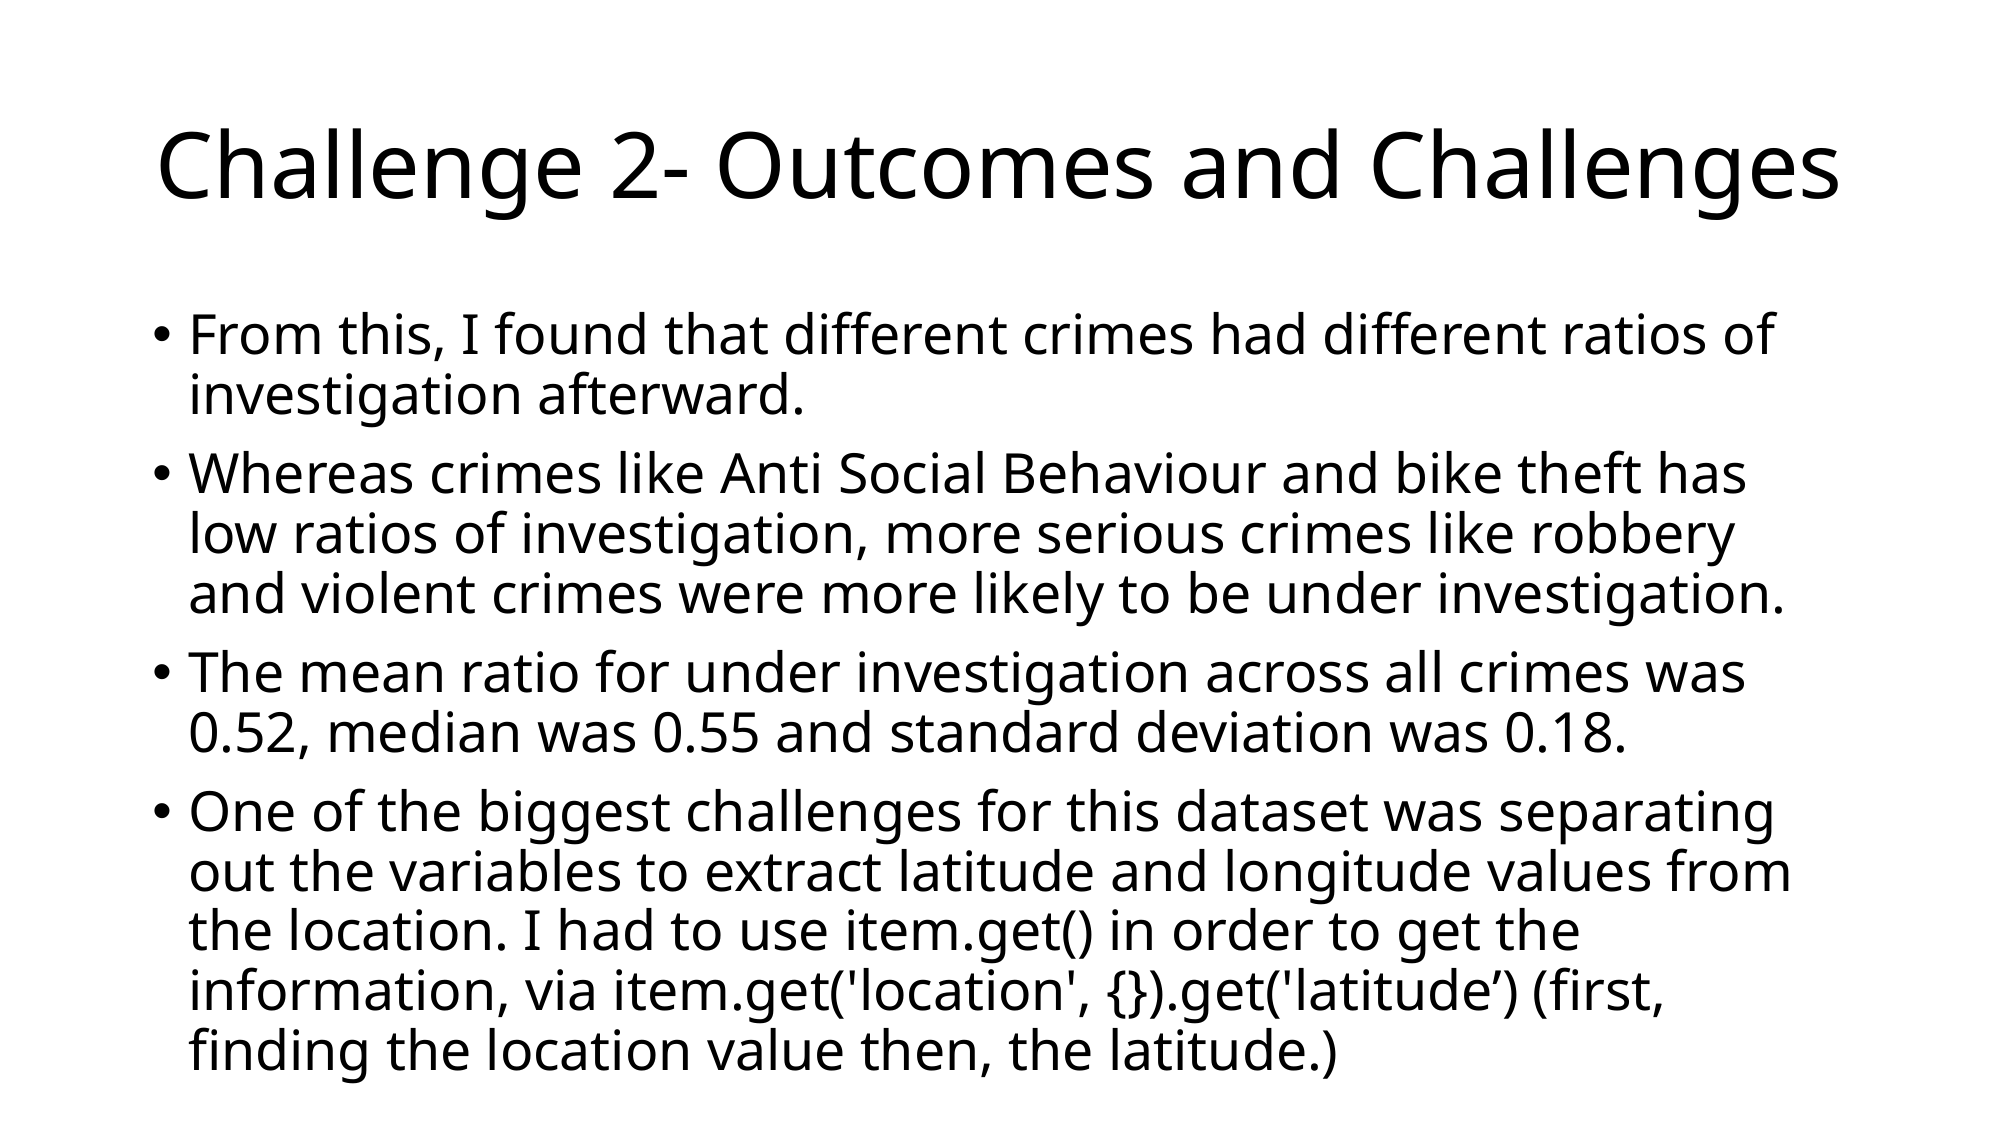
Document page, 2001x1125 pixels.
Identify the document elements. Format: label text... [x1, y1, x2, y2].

list From this, I found that different crimes had different ratios of investigation afterward. Whereas crimes like Anti Social Behaviour and bike theft has low ratios of investigation, more serious crimes like robbery and violent crimes were more likely to be under investigation. The mean ratio for under investigation across all crimes was 0.52, median was 0.55 and standard deviation was 0.18. One of the biggest challenges for this dataset was separating out the variables to extract latitude and longitude values from the location. I had to use item.get() in order to get the information, via item.get('location', {}).get('latitude’) (first, finding the location value then, the latitude.) [137, 299, 1863, 1102]
title Challenge 2- Outcomes and Challenges [137, 59, 1863, 278]
